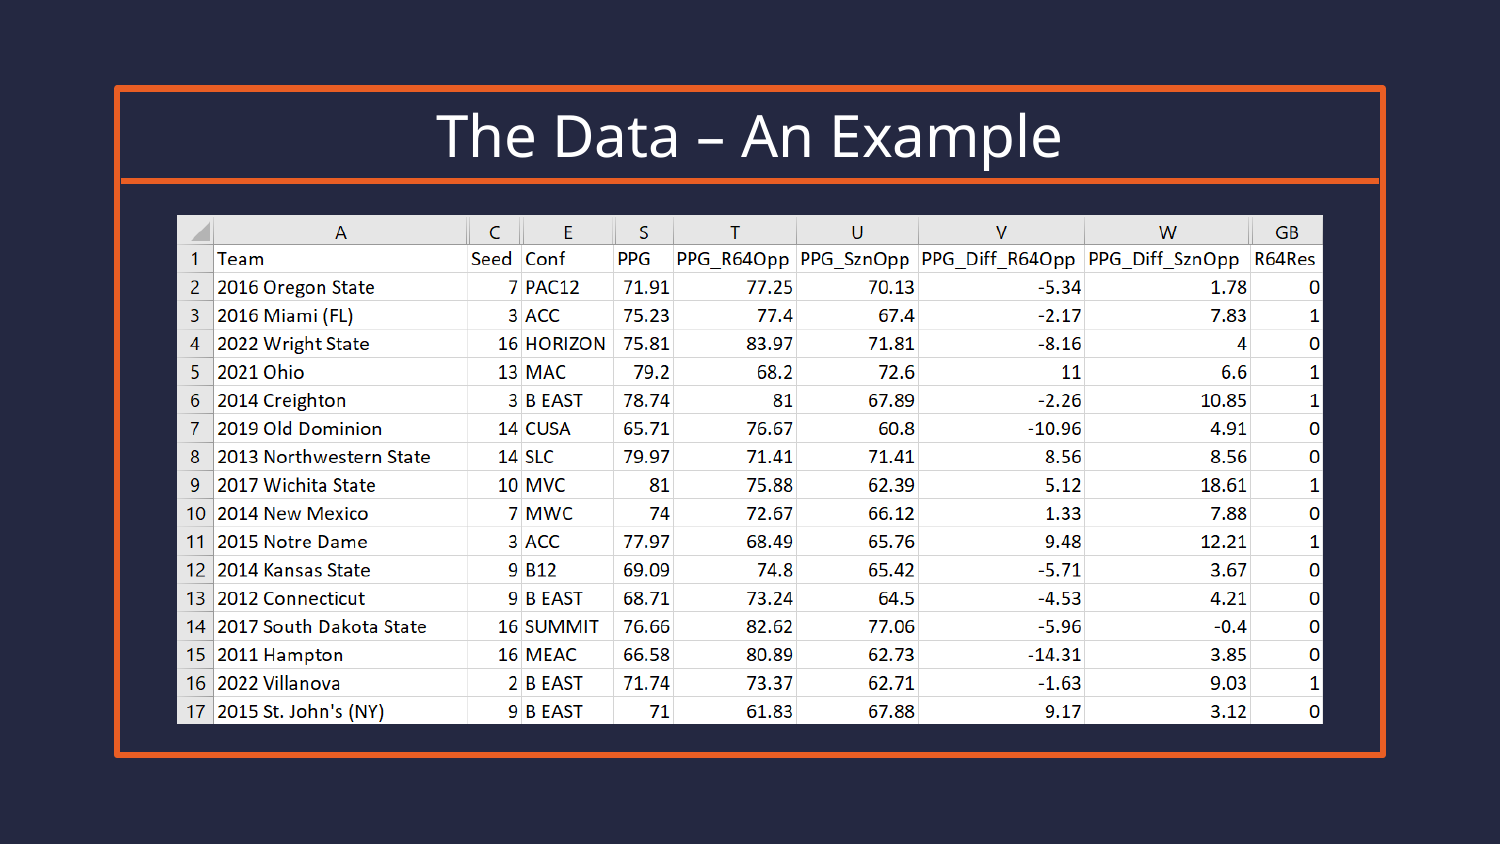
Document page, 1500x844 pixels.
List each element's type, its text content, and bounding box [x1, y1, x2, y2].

title The Data – An Example [116, 87, 1383, 182]
picture [177, 215, 1323, 724]
